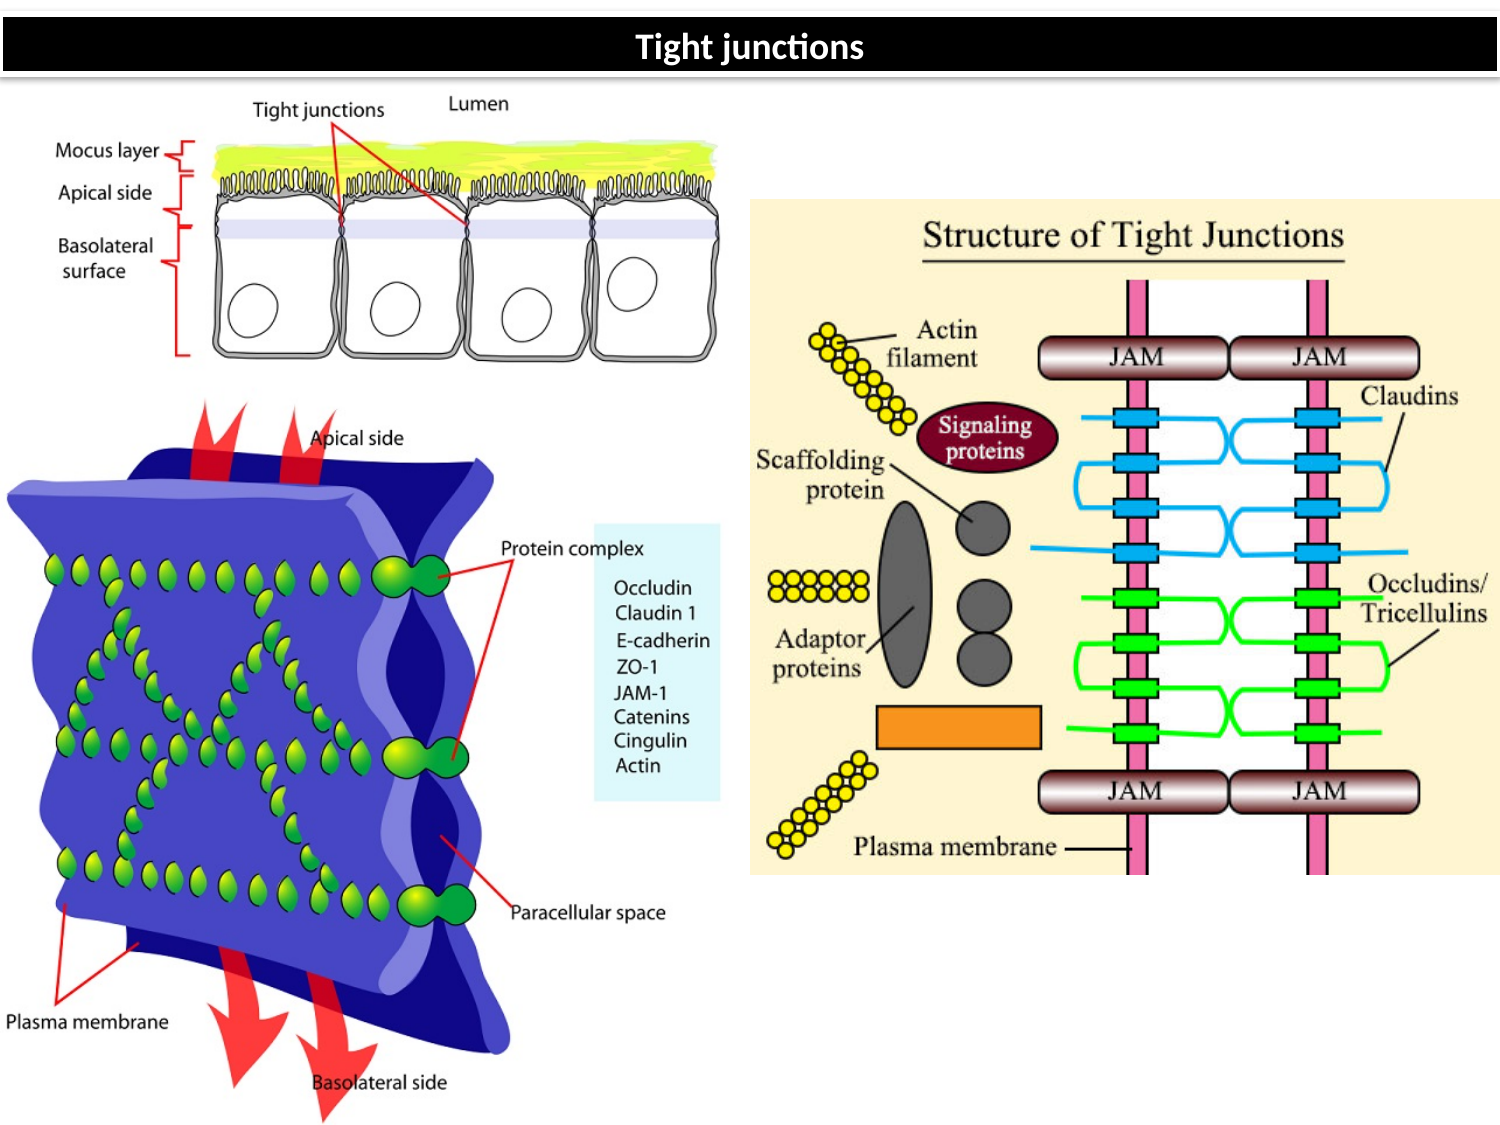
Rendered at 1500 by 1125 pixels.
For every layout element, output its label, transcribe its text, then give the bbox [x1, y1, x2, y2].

picture [749, 199, 1500, 876]
text_box Tight junctions [0, 11, 1500, 77]
picture [0, 89, 733, 1125]
